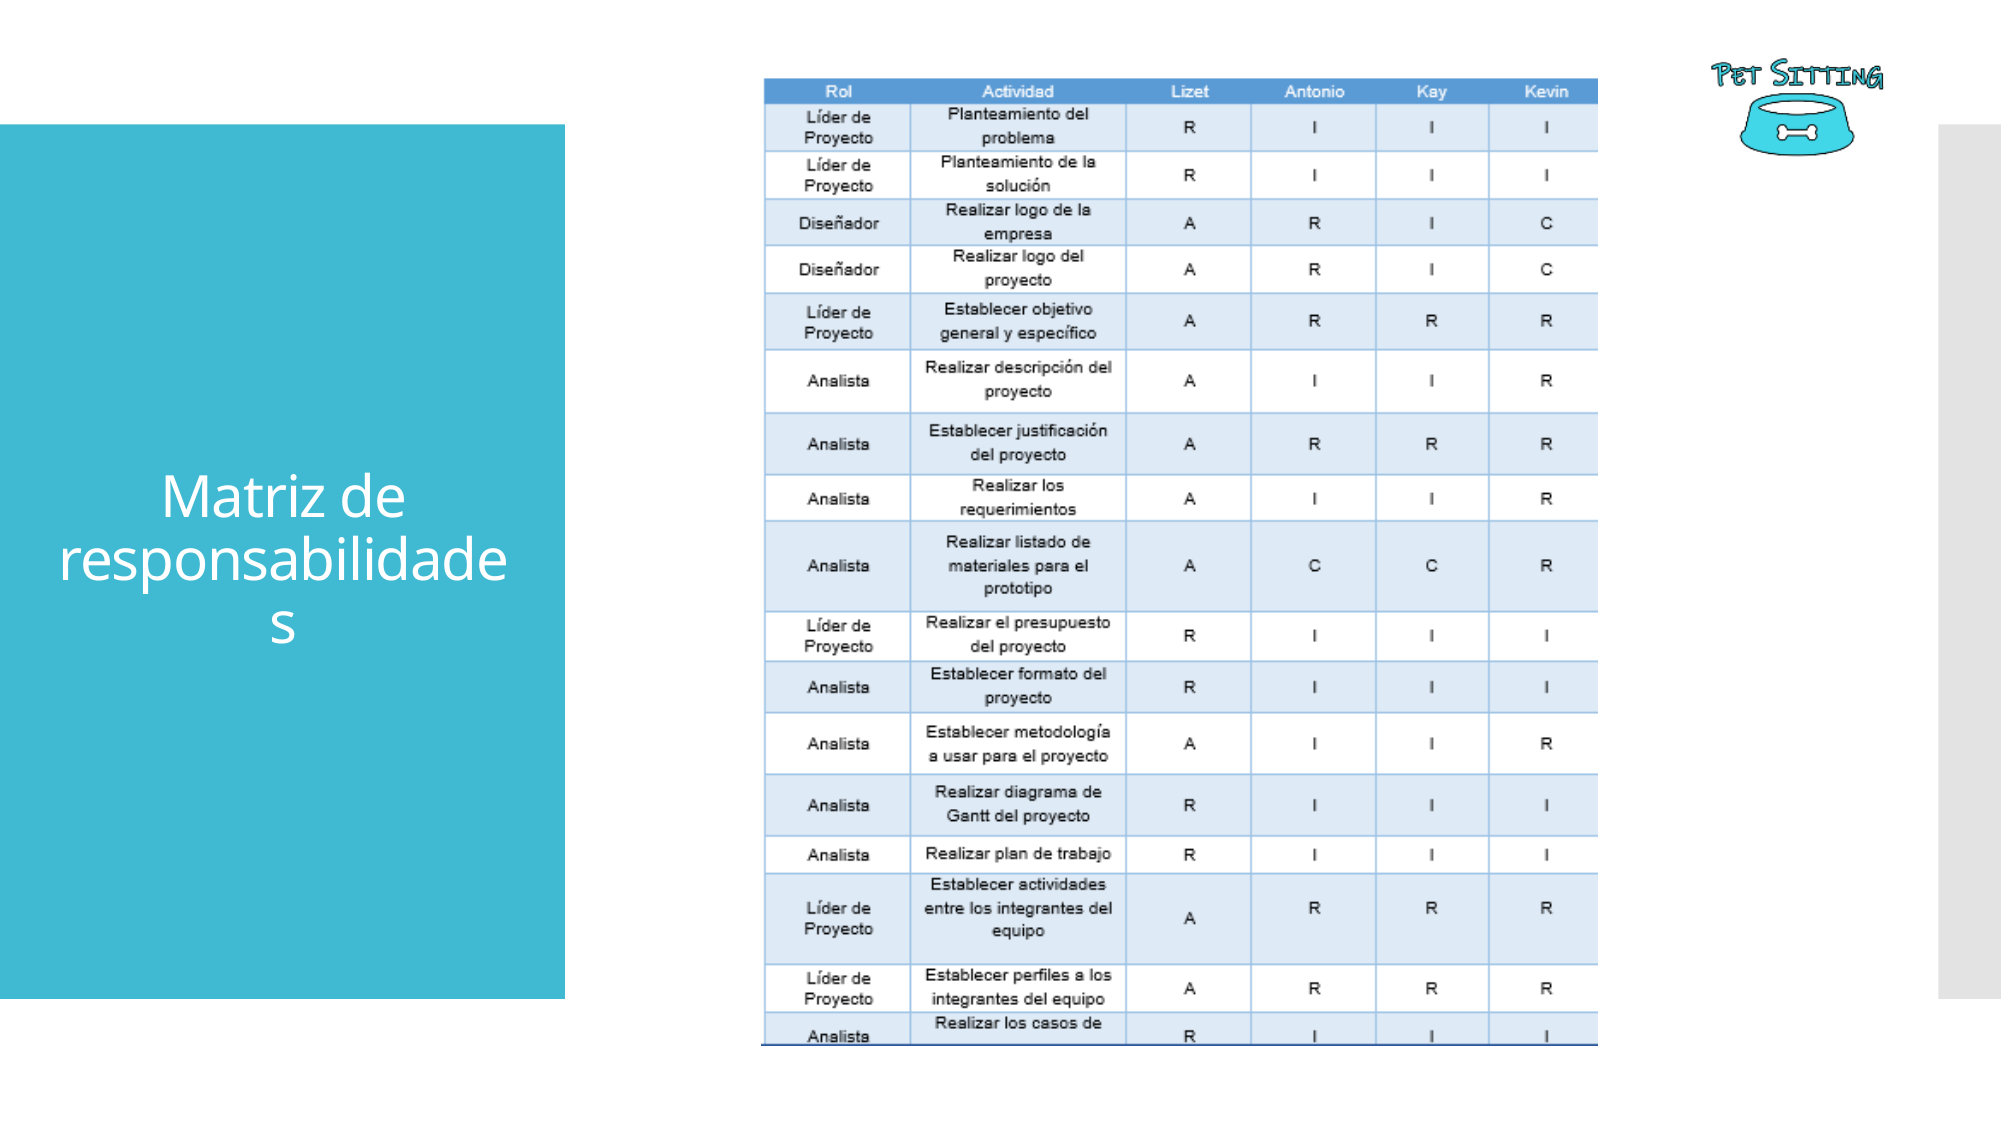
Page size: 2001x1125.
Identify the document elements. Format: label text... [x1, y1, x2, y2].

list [761, 77, 1599, 1047]
title Matriz de responsabilidades [41, 184, 525, 940]
picture [1703, 46, 1893, 163]
